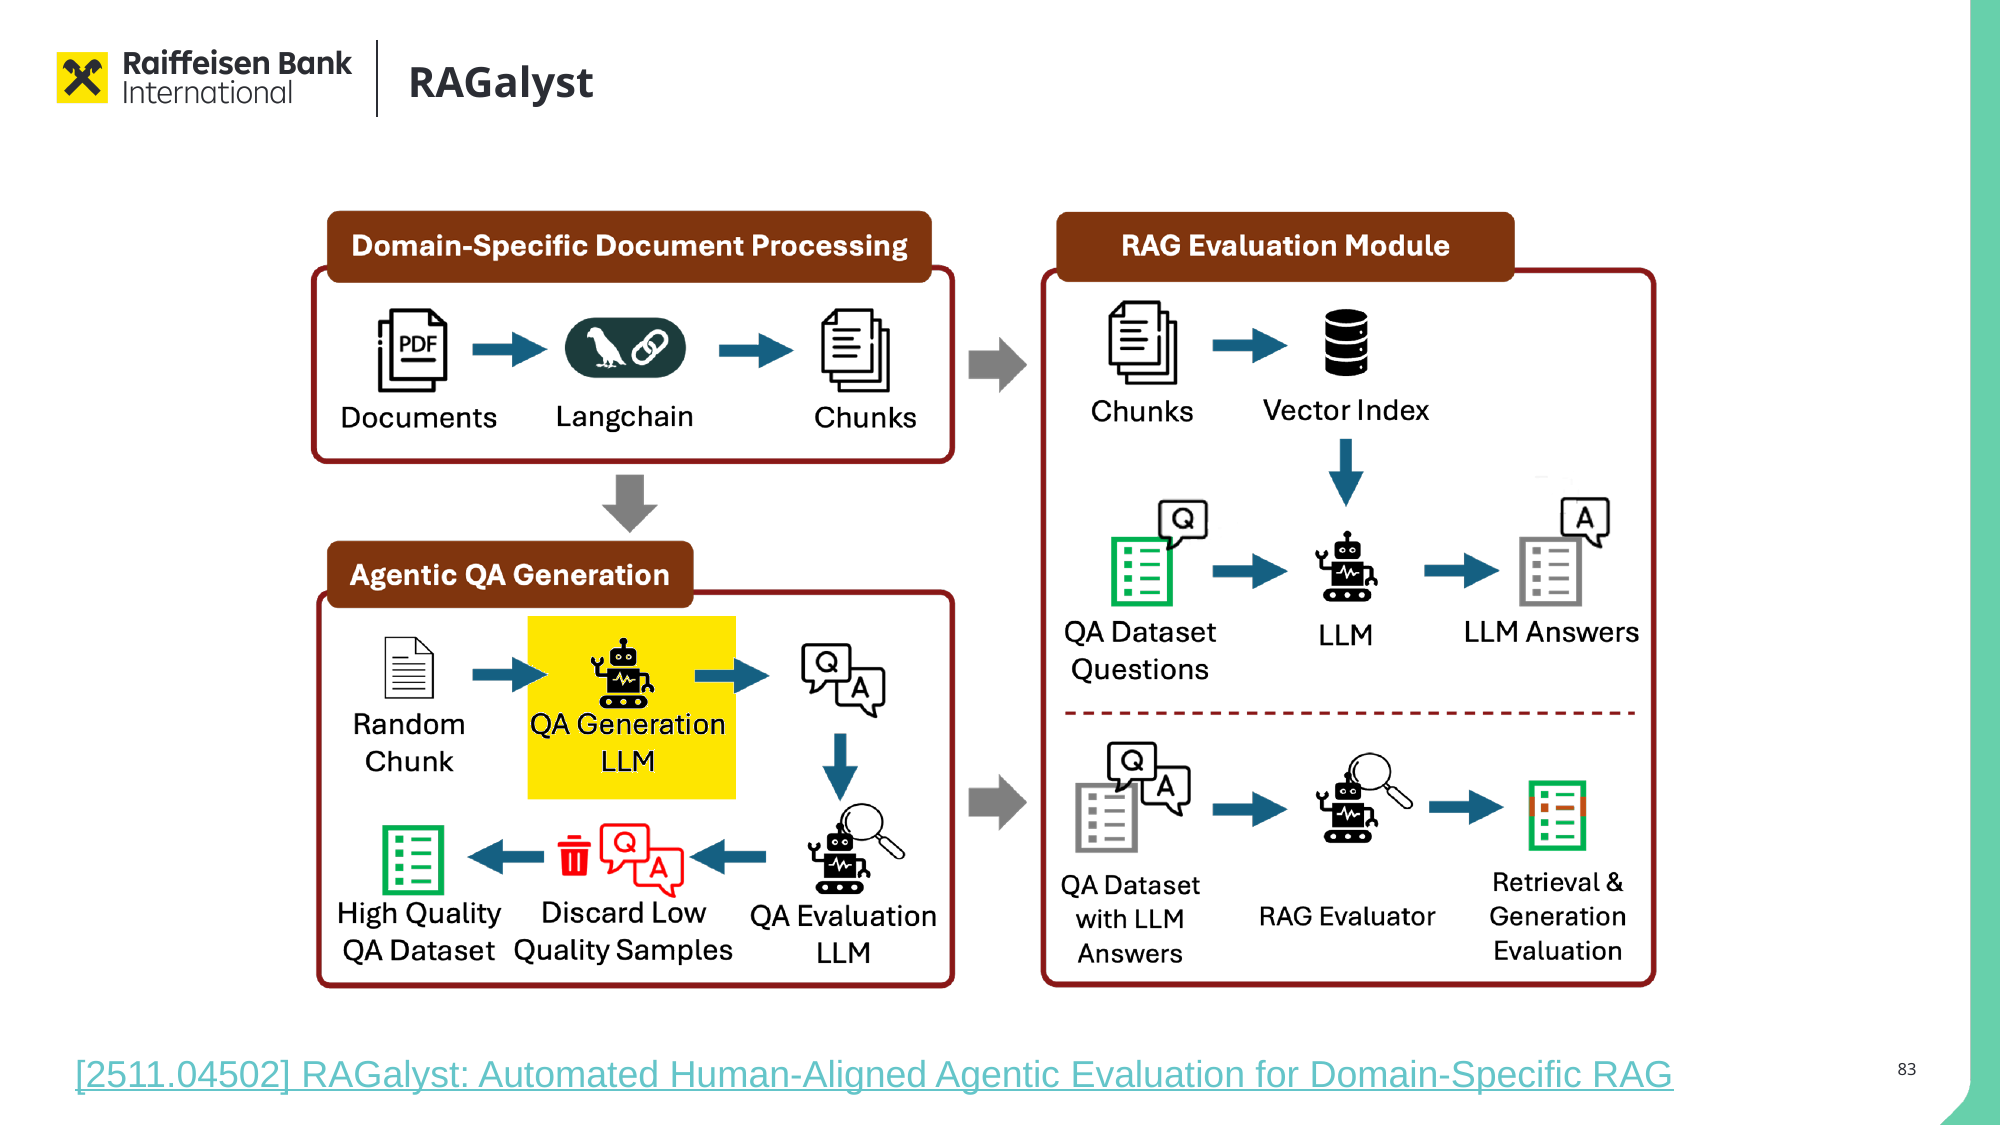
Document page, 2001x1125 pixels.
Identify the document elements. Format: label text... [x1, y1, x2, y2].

text_box [2511.04502] RAGalyst: Automated Human-Aligned Agentic Evaluation for Domain-Specific RAG [60, 1042, 1777, 1102]
picture [1937, 0, 2000, 1125]
title RAGalyst [408, 36, 1953, 135]
picture [291, 197, 1661, 995]
picture [35, 30, 374, 125]
